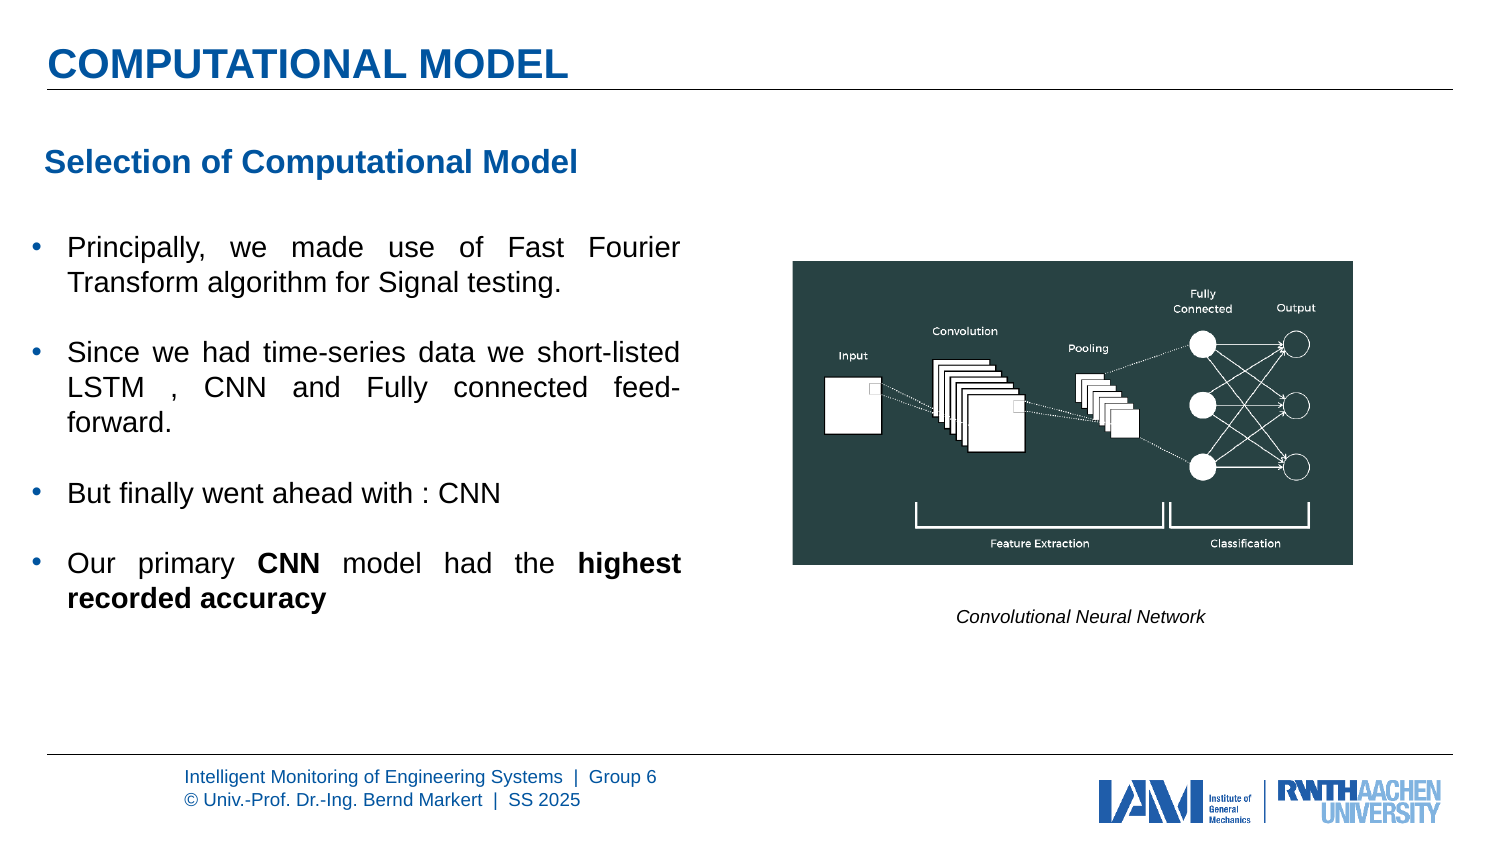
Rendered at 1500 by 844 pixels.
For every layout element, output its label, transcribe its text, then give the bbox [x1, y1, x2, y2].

text_box Selection of Computational Model [29, 140, 1436, 188]
picture [1086, 758, 1454, 844]
text_box Principally, we made use of Fast Fourier Transform algorithm for Signal testing. Since we had time-series data we short-listed LSTM , CNN and Fully connected feed-forward. But finally went ahead with : CNN Our primary CNN model had the highest recorded accuracy [16, 220, 697, 812]
picture [792, 261, 1353, 565]
text_box Convolutional Neural Network [688, 597, 1463, 635]
title COMPUTATIONAL MODEL [47, 21, 1453, 88]
